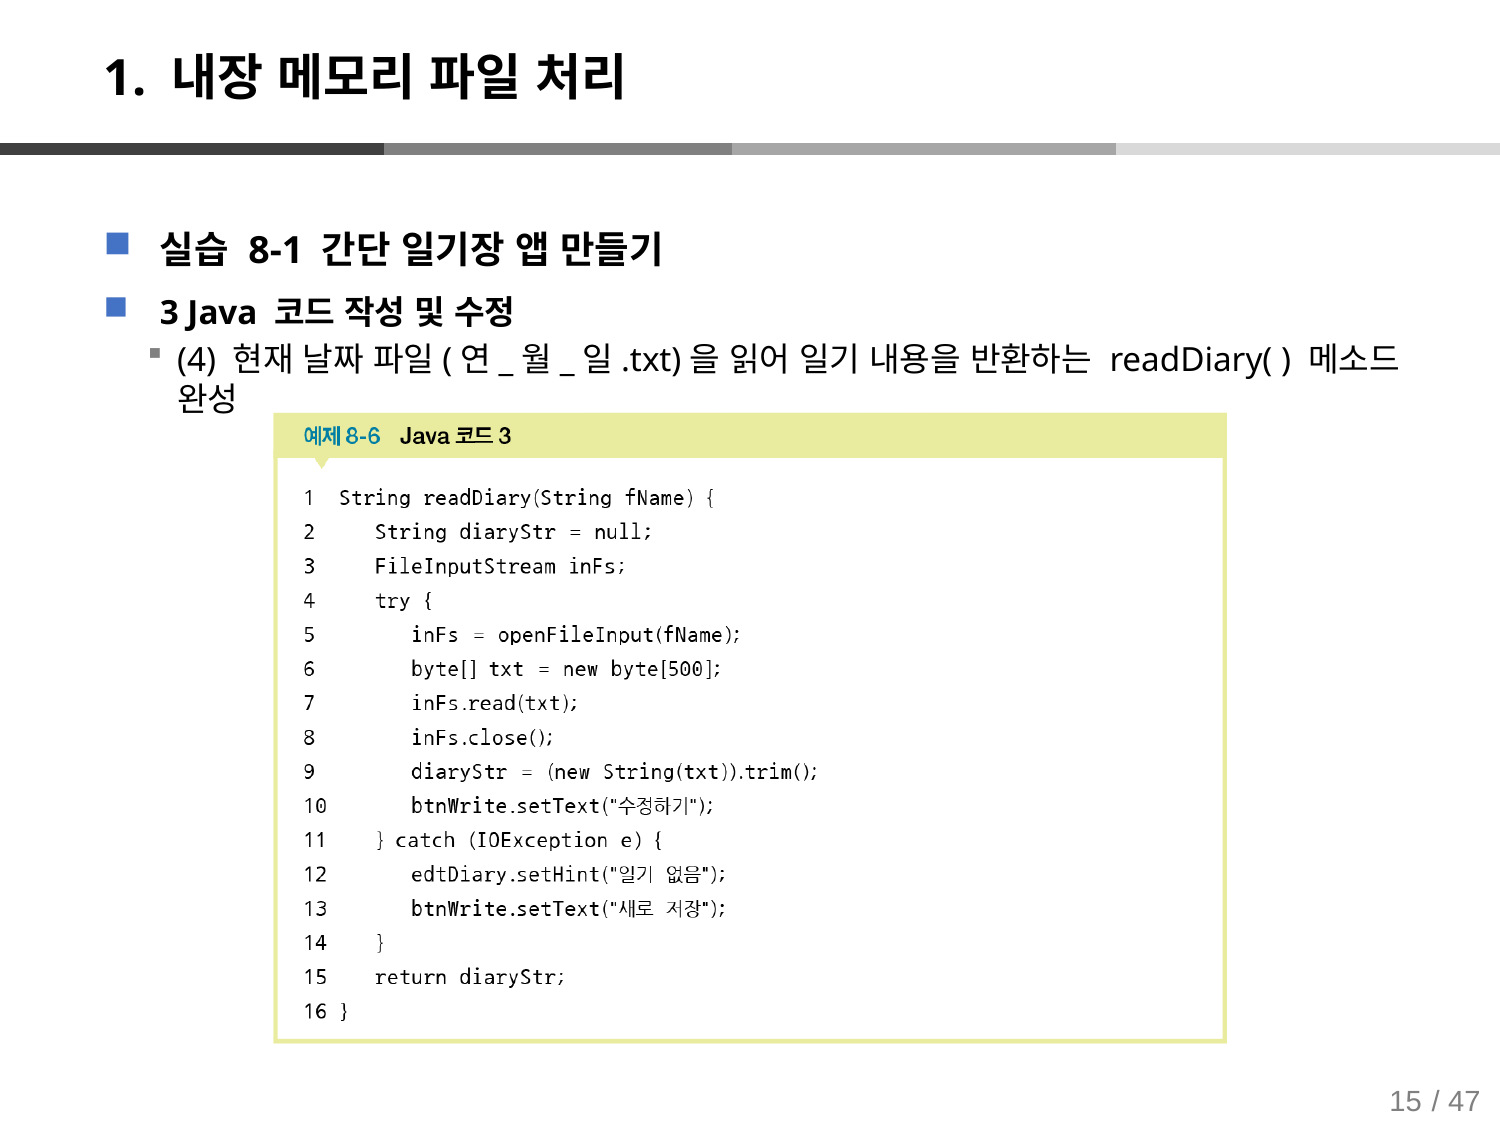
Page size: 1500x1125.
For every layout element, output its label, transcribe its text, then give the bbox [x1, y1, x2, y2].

title 1. 내장 메모리 파일 처리 [88, 30, 1211, 121]
picture [265, 406, 1234, 1049]
list 실습 8-1 간단 일기장 앱 만들기 3 Java 코드 작성 및 수정 (4) 현재 날짜 파일(연_월_일.txt)을 읽어 일기 내용을 반환하는 readDiary( ) 메소드 완성 [88, 196, 1474, 1083]
